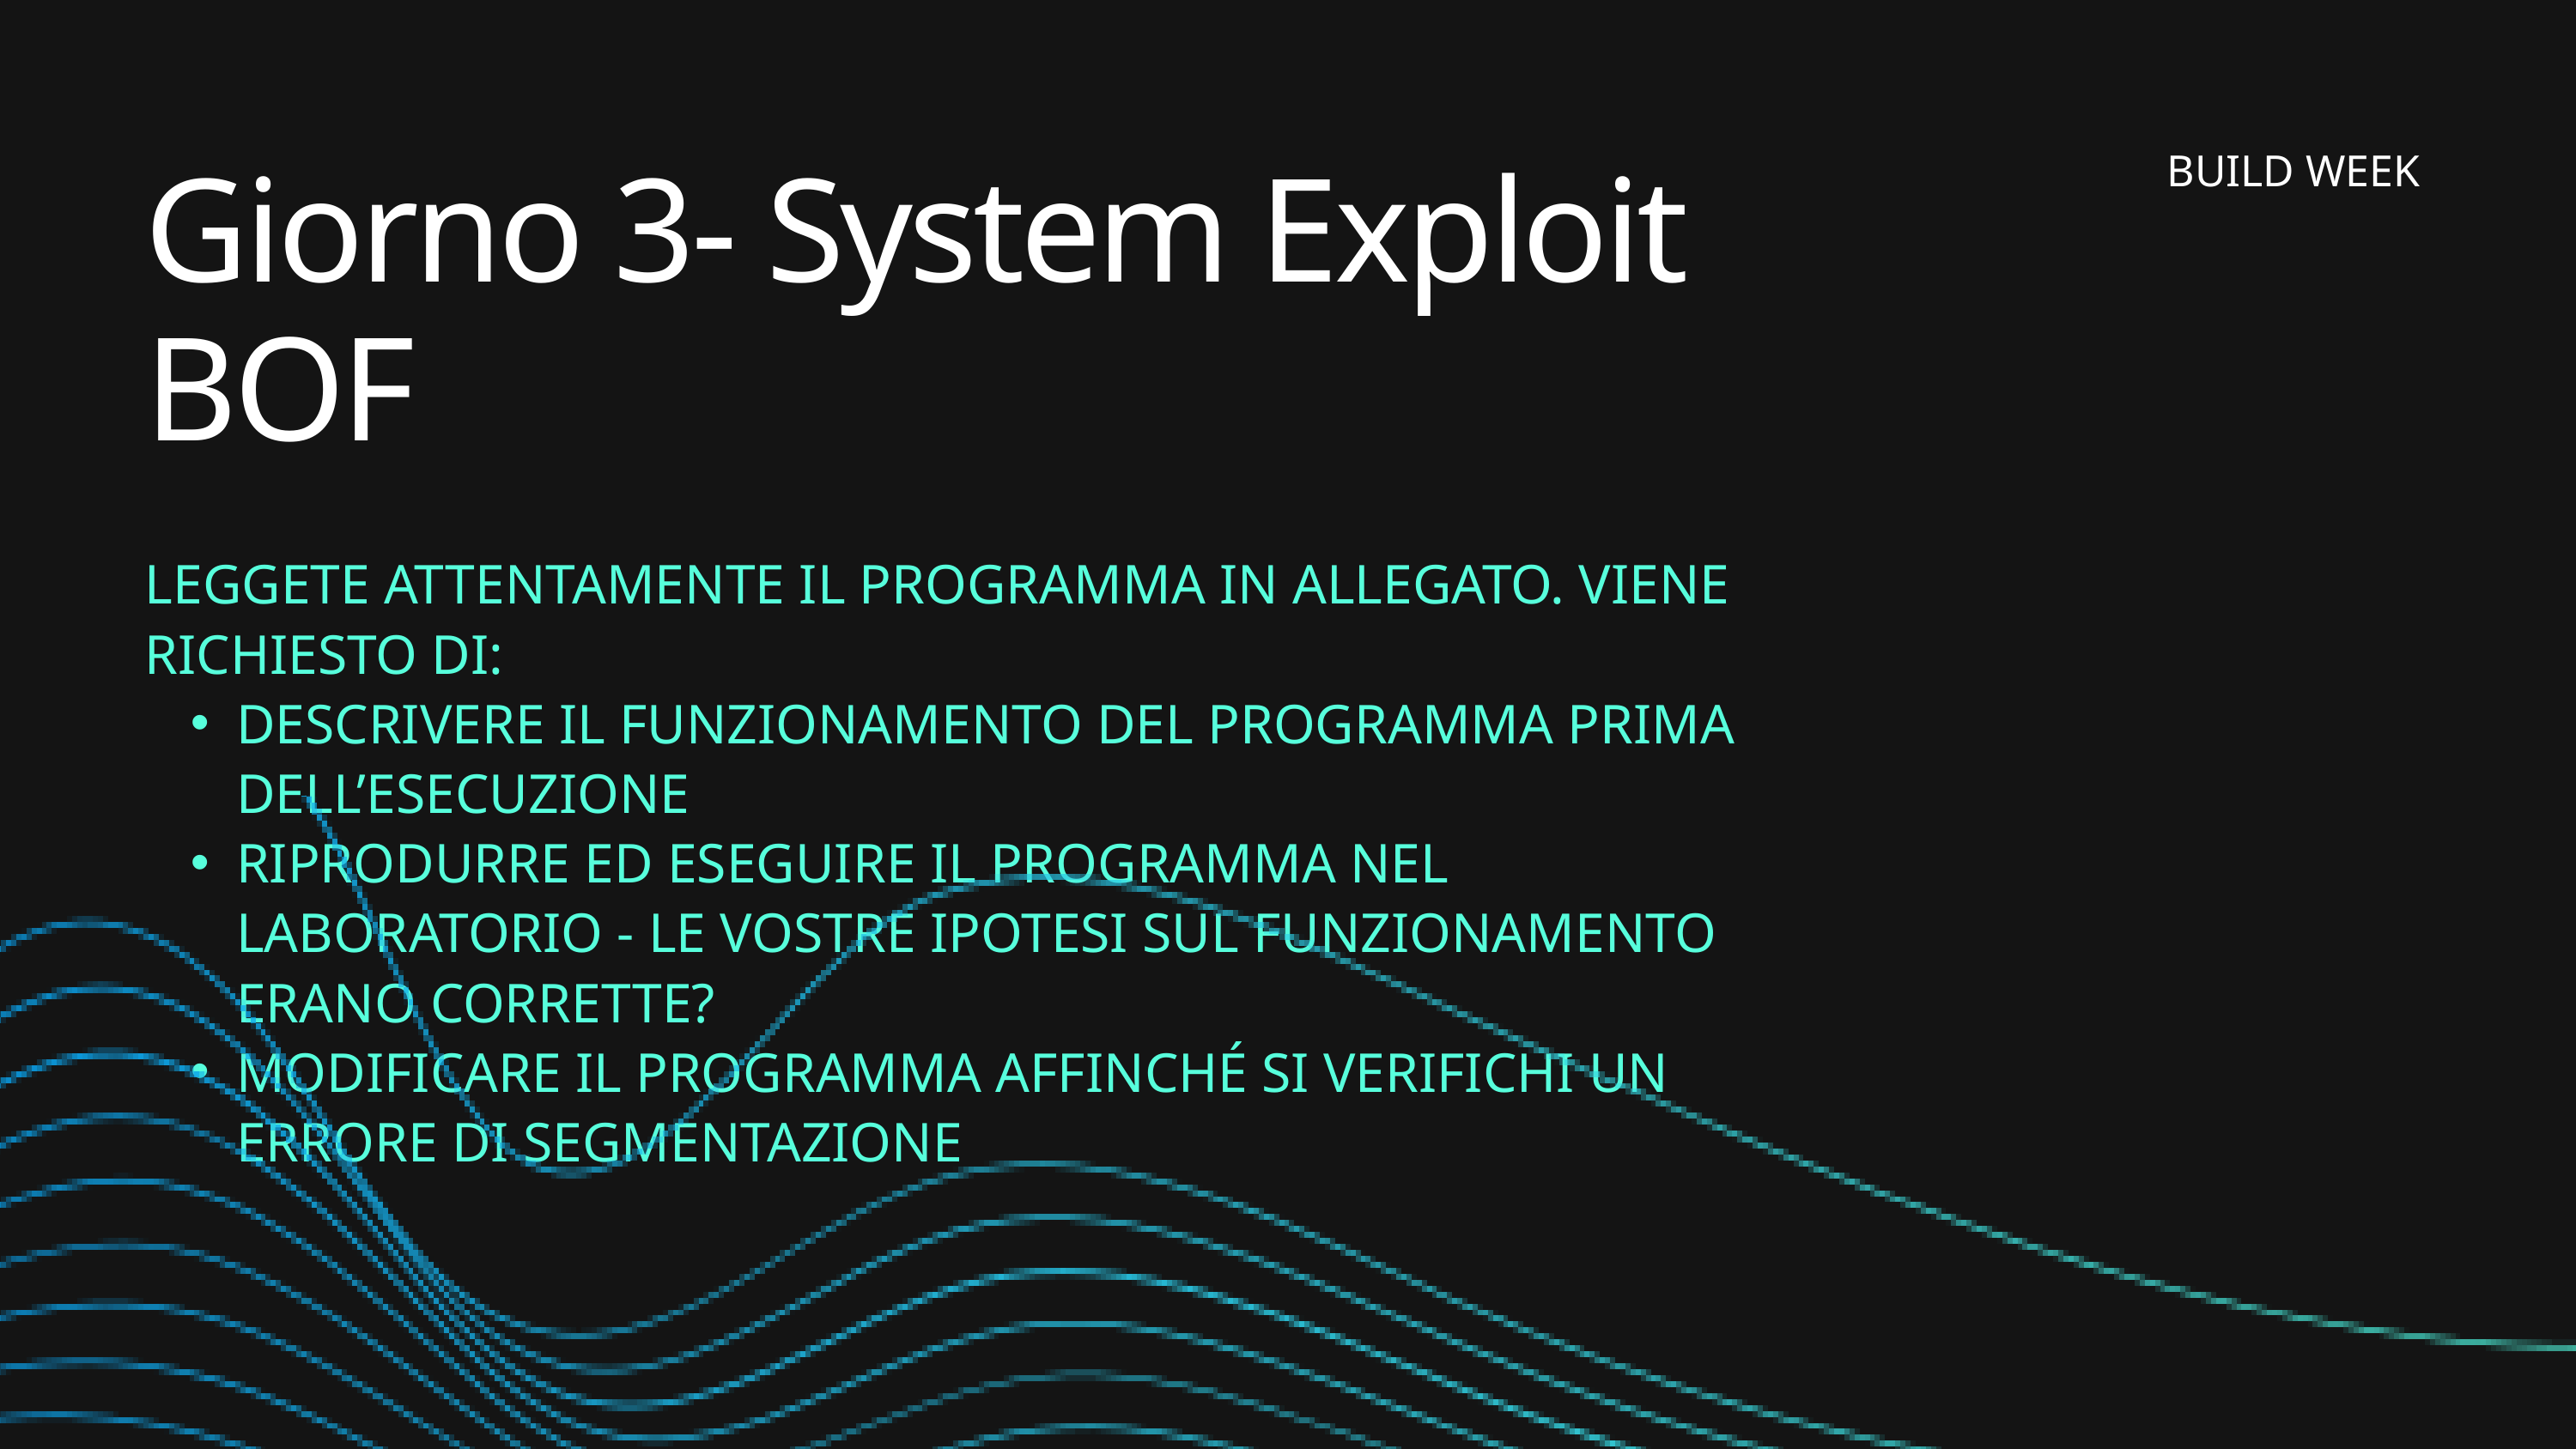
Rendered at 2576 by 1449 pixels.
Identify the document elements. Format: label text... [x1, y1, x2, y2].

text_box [144, 144, 1884, 1169]
text_box BUILD WEEK [2154, 147, 2432, 196]
text_box [0, 642, 2576, 1449]
